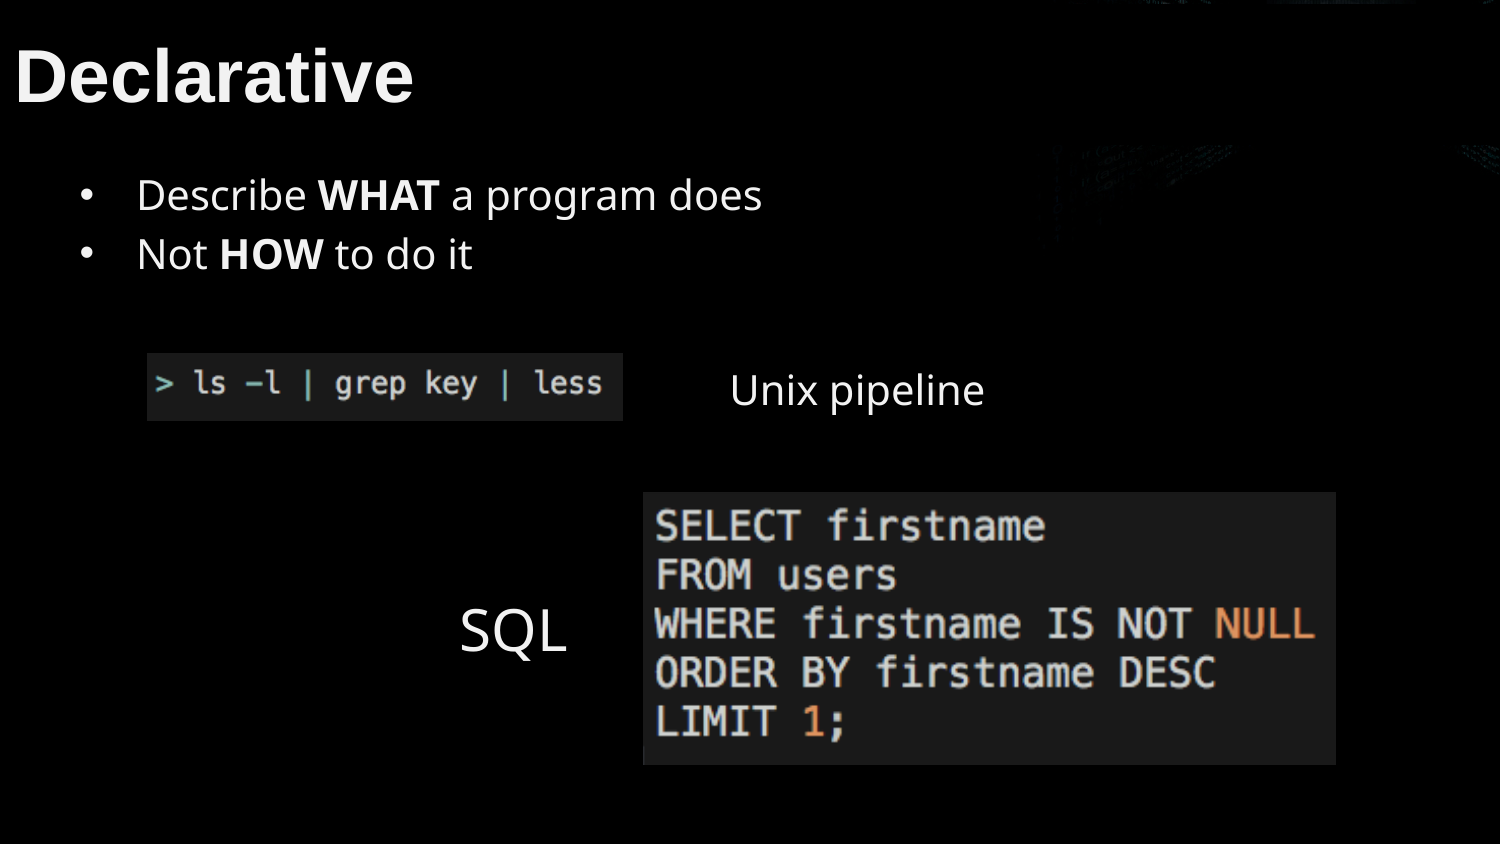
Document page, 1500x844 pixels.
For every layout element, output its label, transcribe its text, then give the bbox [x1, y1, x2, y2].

text_box Unix pipeline [714, 355, 1010, 421]
list Describe WHAT a program does Not HOW to do it [64, 161, 1459, 285]
text_box SQL [445, 585, 623, 671]
picture [0, 146, 1500, 844]
title Declarative [0, 0, 1500, 146]
